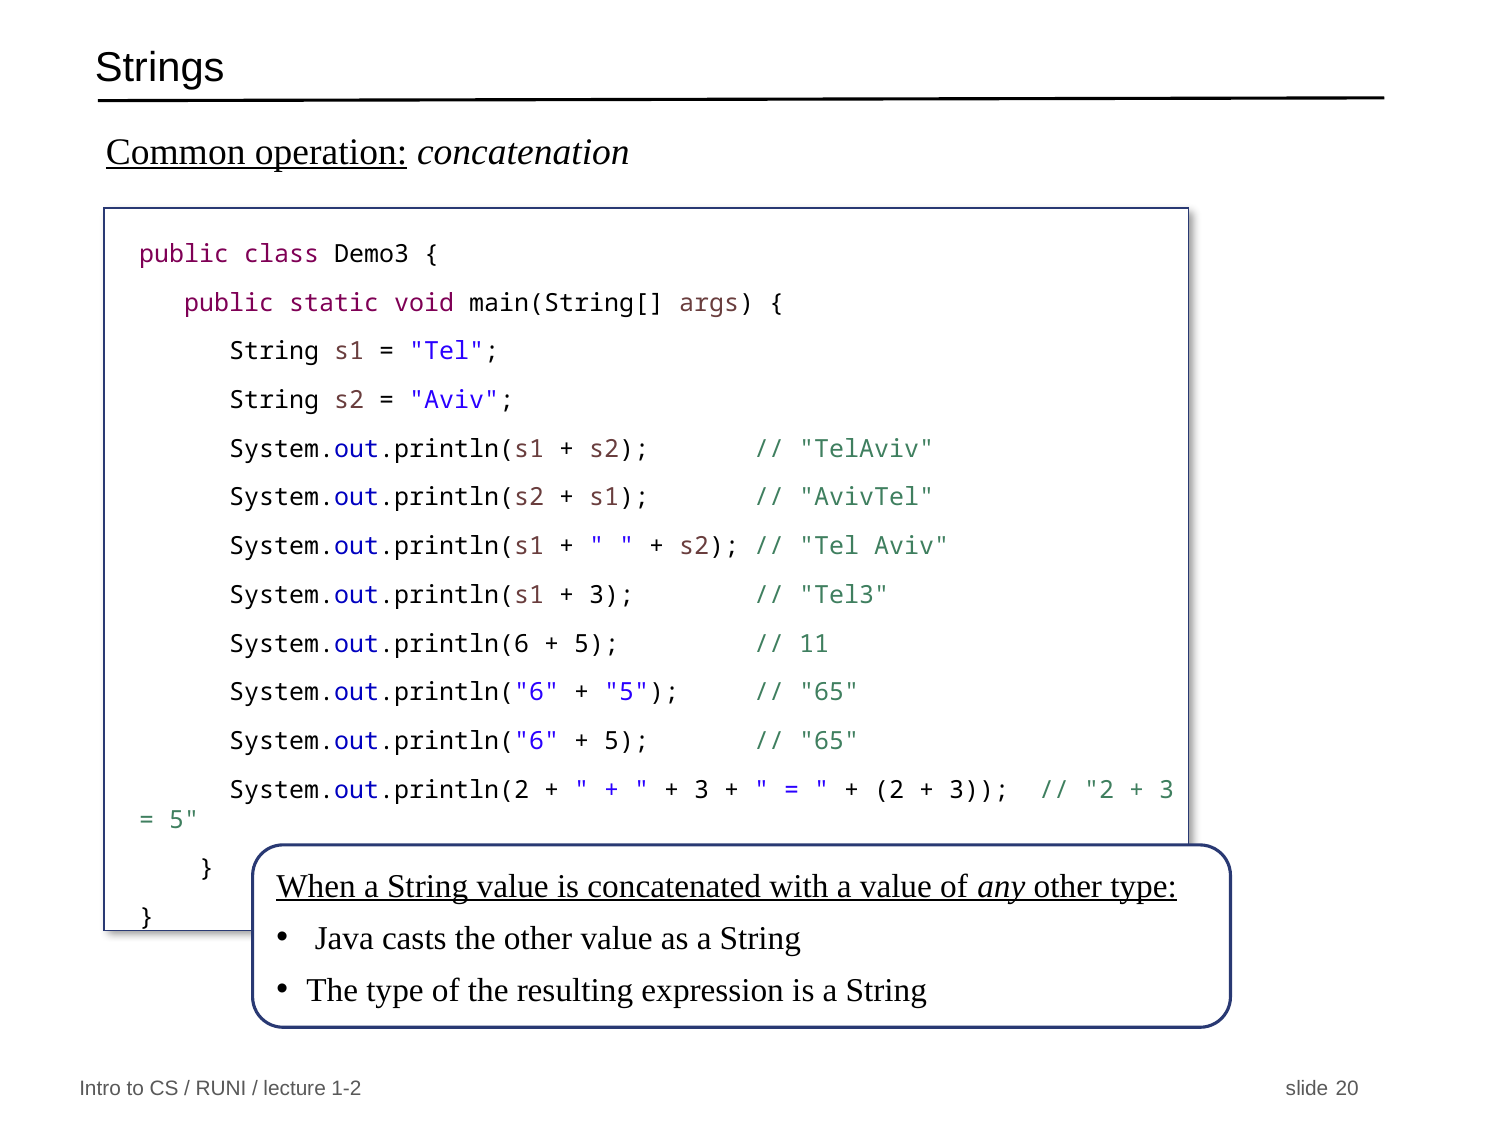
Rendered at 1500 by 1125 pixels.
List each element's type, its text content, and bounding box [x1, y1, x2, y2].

text_box public class Demo3 { public static void main(String[] args) { String s1 = "Tel"; String s2 = "Aviv"; System.out.println(s1 + s2); // "TelAviv" System.out.println(s2 + s1); // "AvivTel" System.out.println(s1 + " " + s2); // "Tel Aviv" System.out.println(s1 + 3); // "Tel3" System.out.println(6 + 5); // 11 System.out.println("6" + "5"); // "65" System.out.println("6" + 5); // "65" System.out.println(2 + " + " + 3 + " = " + (2 + 3)); // "2 + 3 = 5" } } [103, 208, 1189, 931]
text_box Common operation: concatenation [91, 119, 1114, 180]
text_box When a String value is concatenated with a value of any other type: Java casts the other value as a String The type of the resulting expression is a String [252, 844, 1231, 1028]
title Strings [79, 33, 1371, 109]
